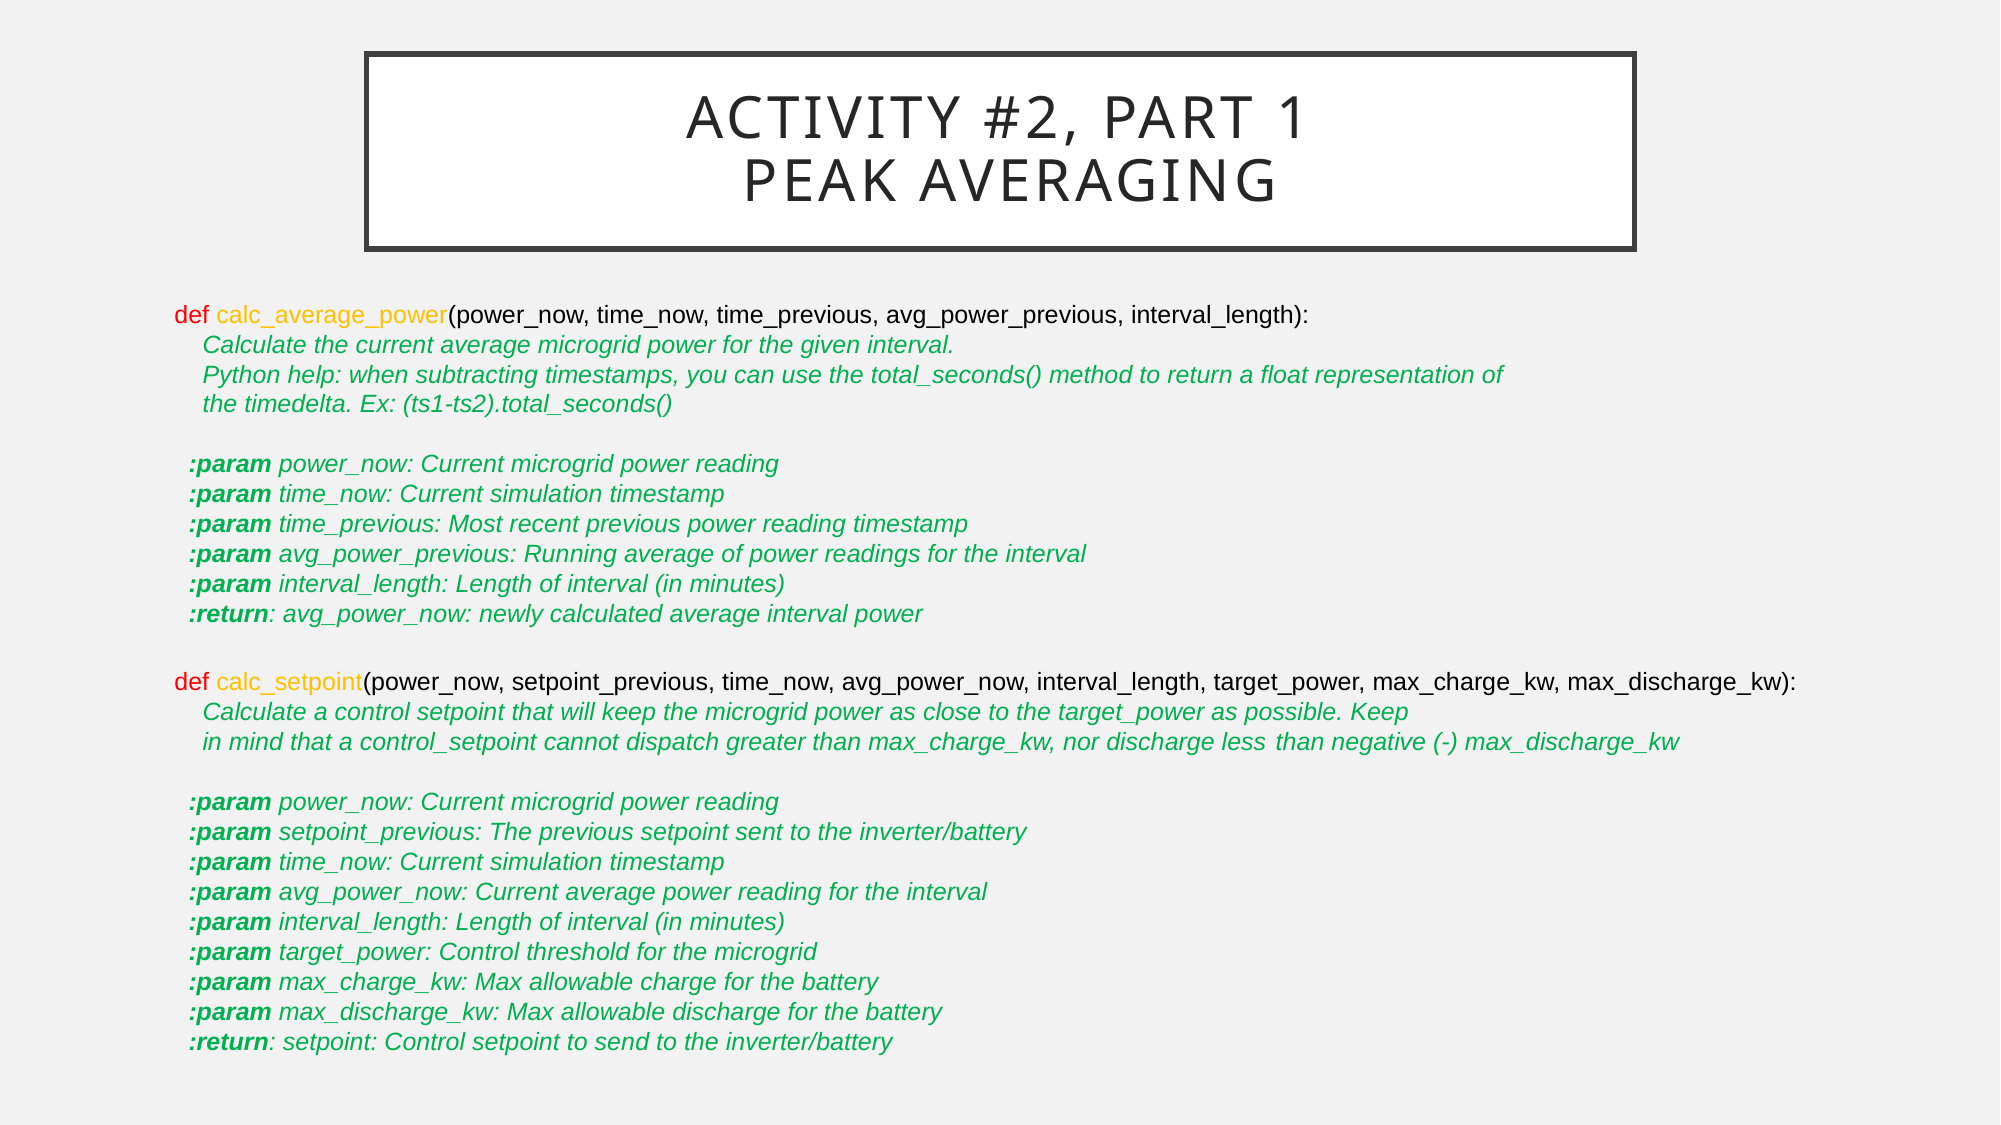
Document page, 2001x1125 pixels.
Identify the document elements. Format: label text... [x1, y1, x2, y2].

text_box def calc_average_power(power_now, time_now, time_previous, avg_power_previous, interval_length): Calculate the current average microgrid power for the given interval. Python help: when subtracting timestamps, you can use the total_seconds() method to return a float representation of the timedelta. Ex: (ts1-ts2).total_seconds() :param power_now: Current microgrid power reading :param time_now: Current simulation timestamp :param time_previous: Most recent previous power reading timestamp :param avg_power_previous: Running average of power readings for the interval :param interval_length: Length of interval (in minutes) :return: avg_power_now: newly calculated average interval power [159, 290, 1736, 635]
text_box def calc_setpoint(power_now, setpoint_previous, time_now, avg_power_now, interval_length, target_power, max_charge_kw, max_discharge_kw): Calculate a control setpoint that will keep the microgrid power as close to the target_power as possible. Keep in mind that a control_setpoint cannot dispatch greater than max_charge_kw, nor discharge less than negative (-) max_discharge_kw :param power_now: Current microgrid power reading :param setpoint_previous: The previous setpoint sent to the inverter/battery :param time_now: Current simulation timestamp :param avg_power_now: Current average power reading for the interval :param interval_length: Length of interval (in minutes) :param target_power: Control threshold for the microgrid :param max_charge_kw: Max allowable charge for the battery :param max_discharge_kw: Max allowable discharge for the battery :return: setpoint: Control setpoint to send to the inverter/battery [159, 658, 1932, 1063]
title ACTIVITY #2, Part 1 Peak Averaging [364, 51, 1637, 252]
